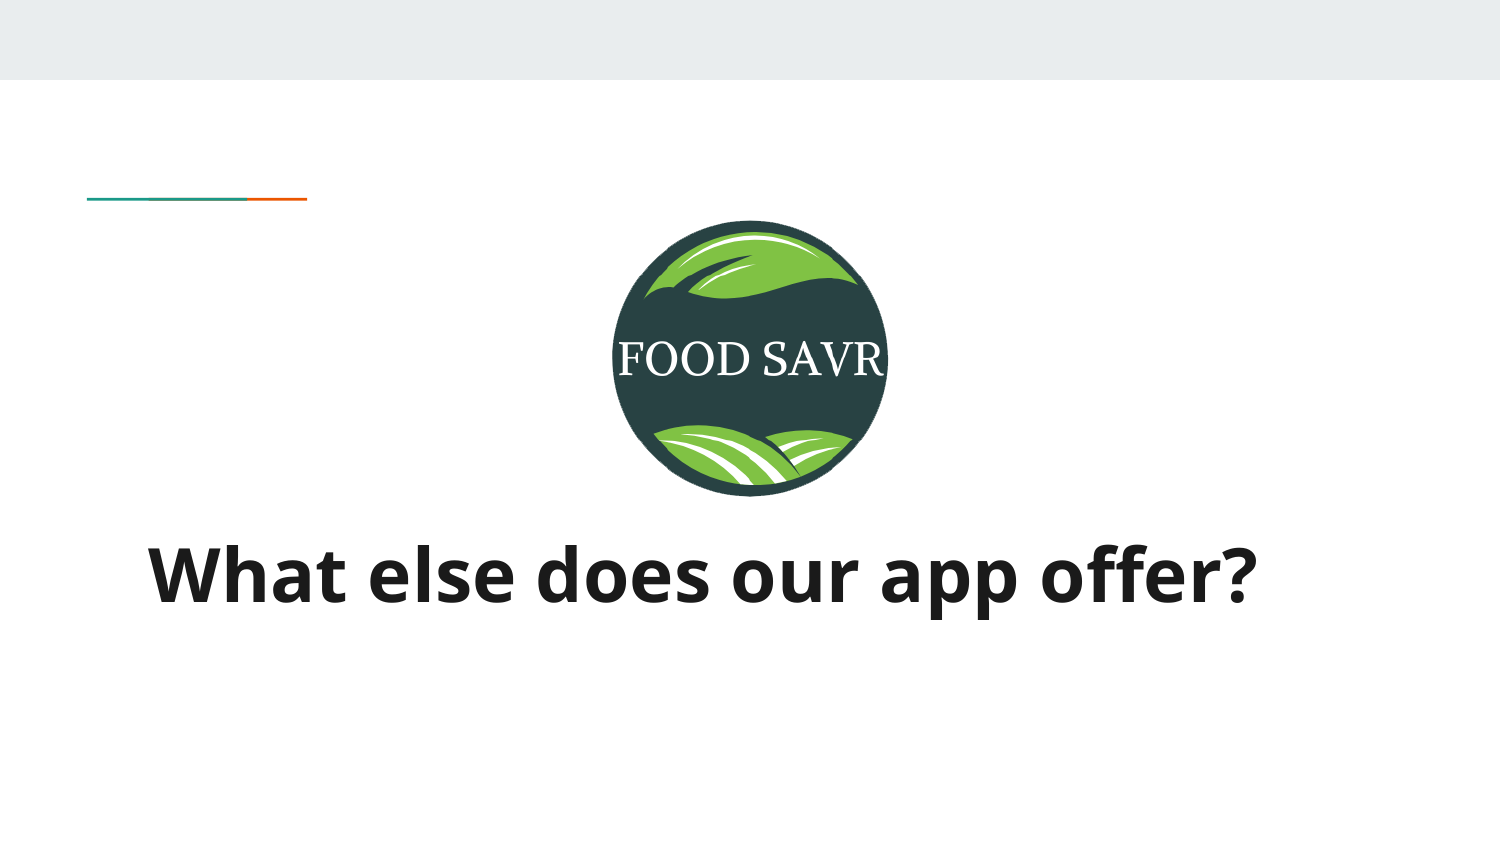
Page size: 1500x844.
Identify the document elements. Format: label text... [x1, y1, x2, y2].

picture [596, 200, 904, 514]
title What else does our app offer? [134, 512, 1396, 708]
